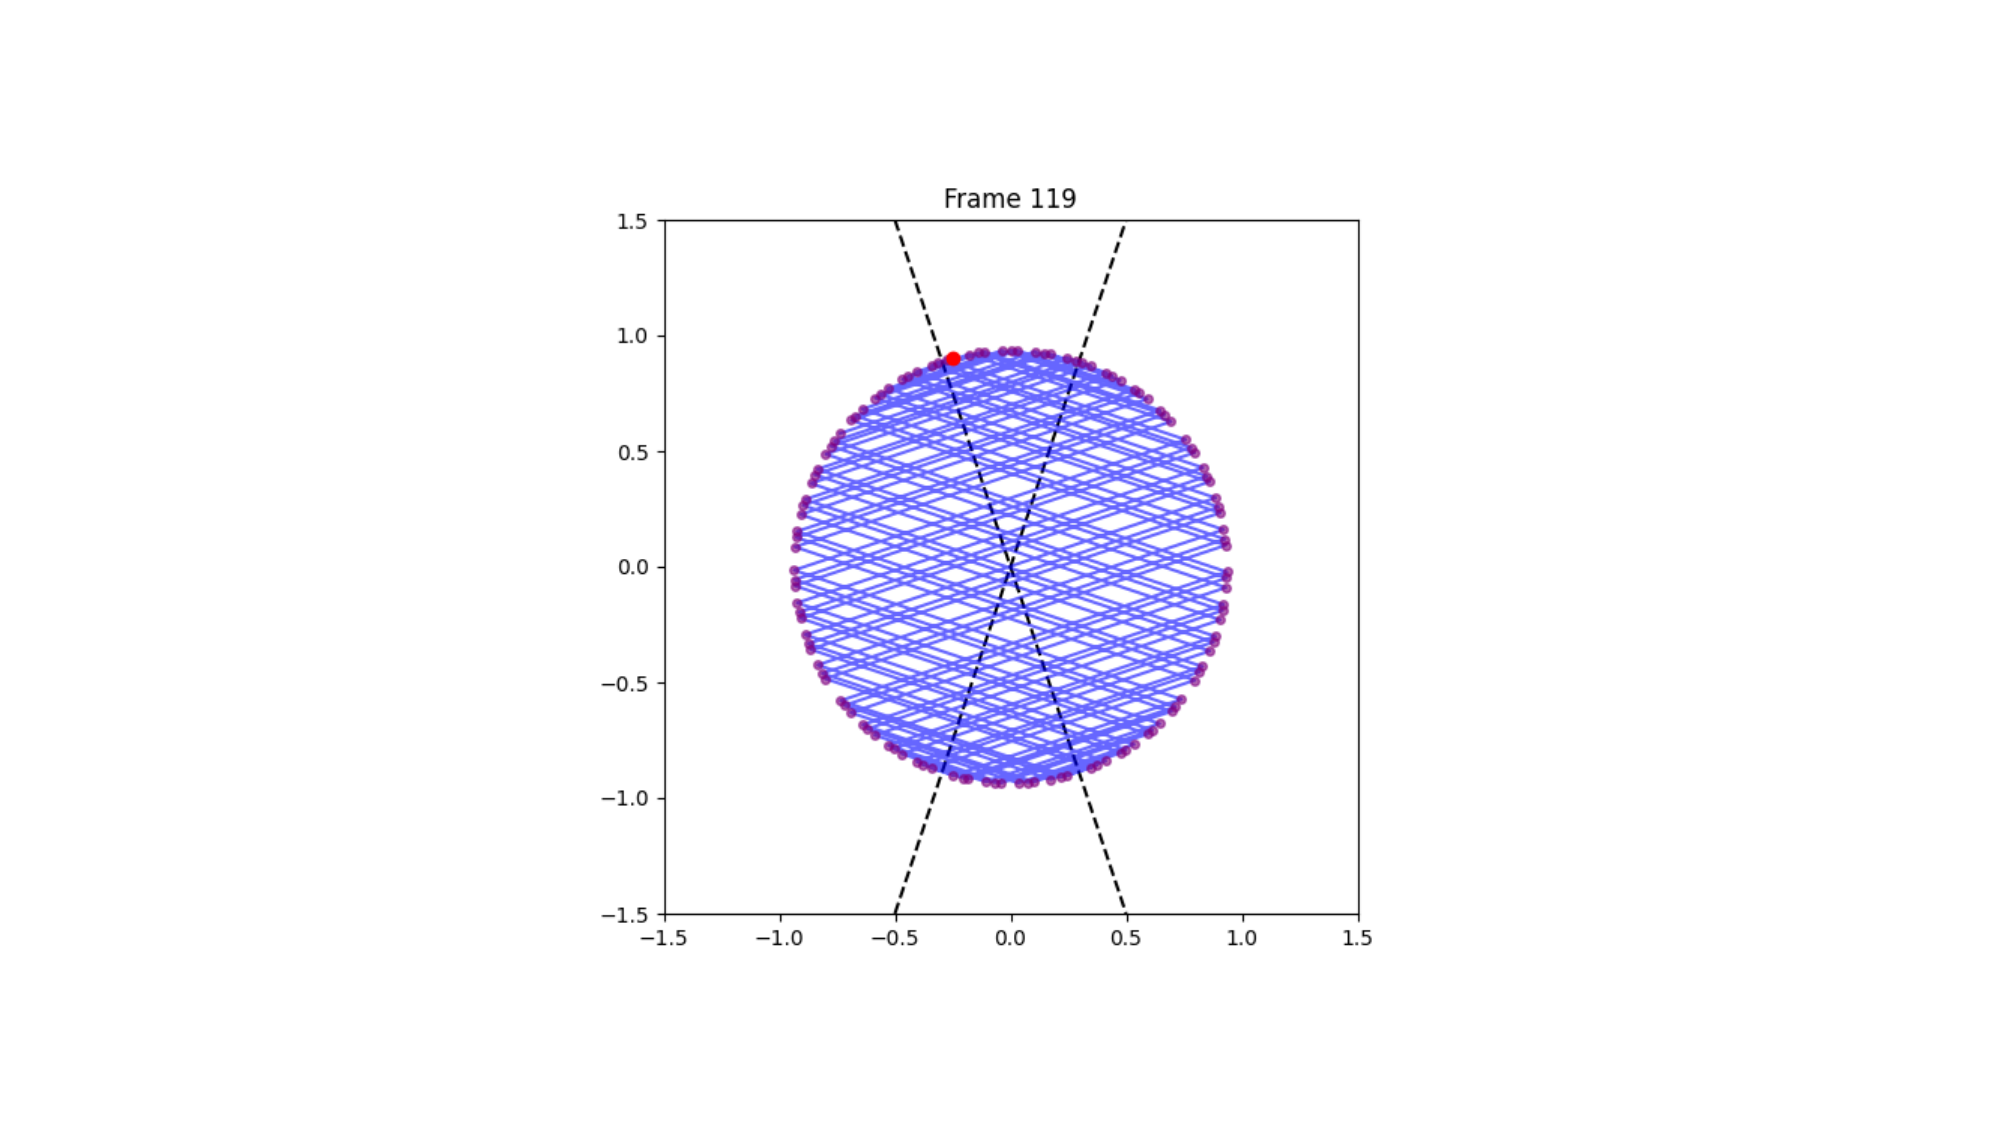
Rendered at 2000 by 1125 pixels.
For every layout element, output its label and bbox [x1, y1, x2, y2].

picture [549, 112, 1450, 1013]
